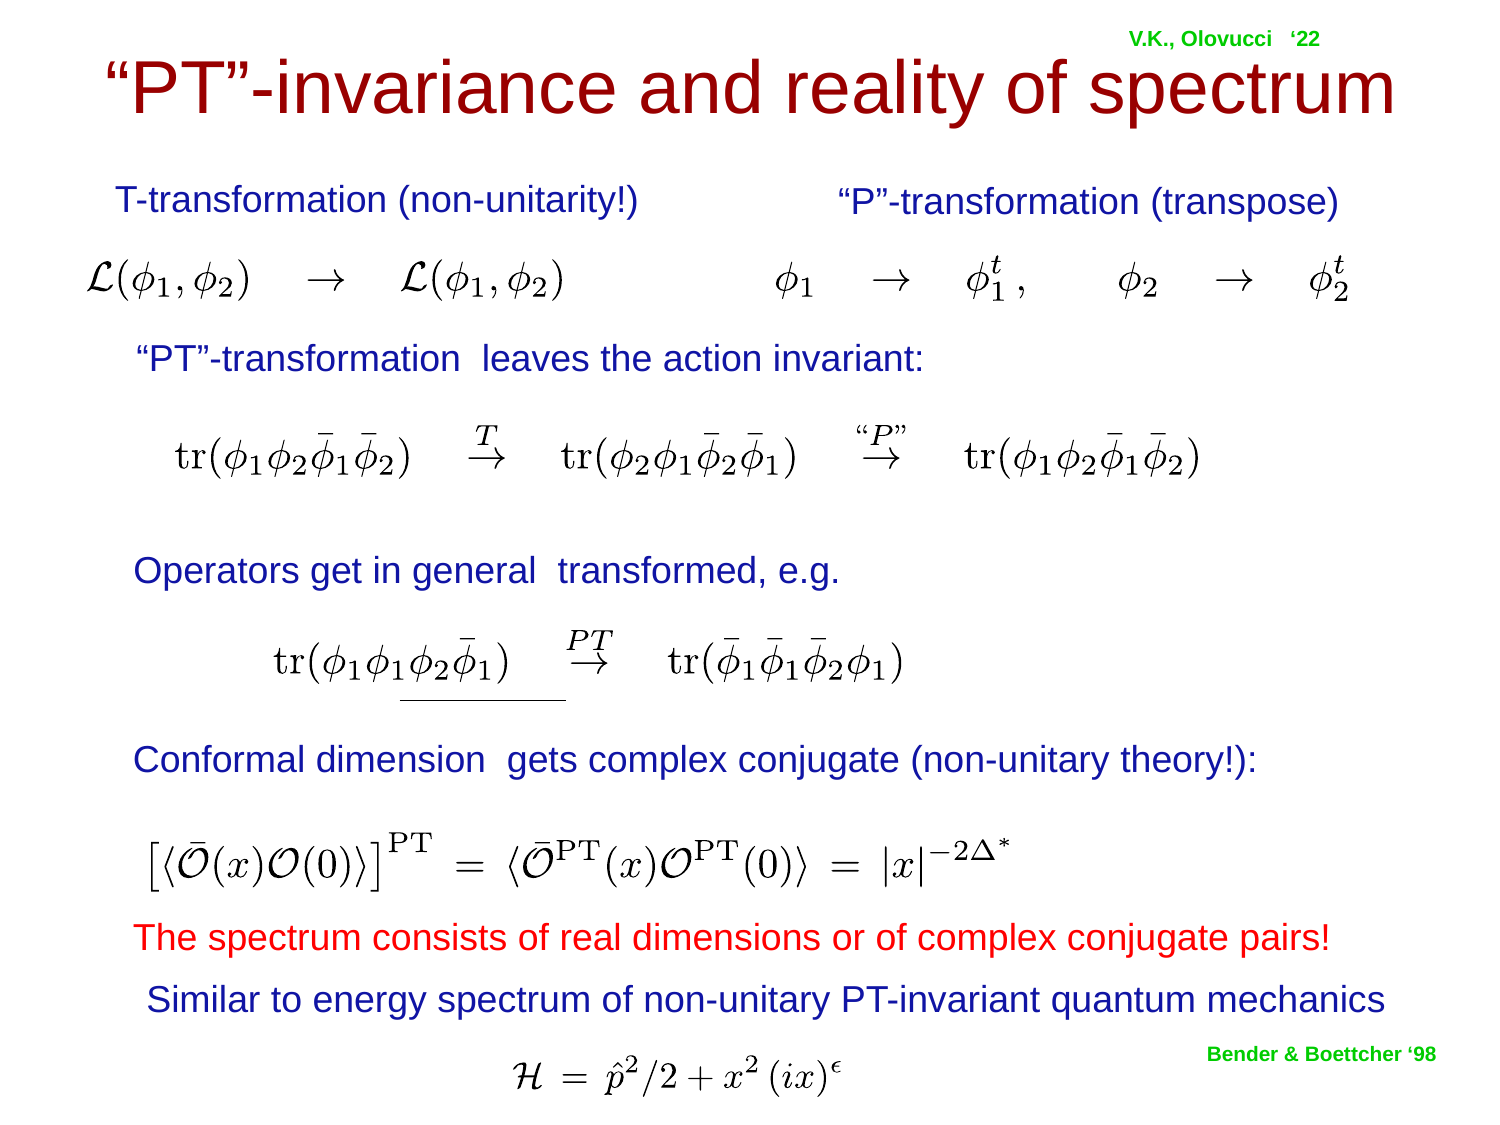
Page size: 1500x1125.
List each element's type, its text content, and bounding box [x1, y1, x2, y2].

text_box “PT”-invariance and reality of spectrum [86, 14, 1437, 154]
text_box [171, 421, 1198, 481]
text_box The spectrum consists of real dimensions or of complex conjugate pairs! [118, 905, 1376, 965]
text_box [772, 251, 1349, 304]
text_box Similar to energy spectrum of non-unitary PT-invariant quantum mechanics [131, 967, 1424, 1028]
text_box T-transformation (non-unitarity!) [100, 167, 701, 227]
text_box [147, 828, 1010, 894]
text_box Conformal dimension gets complex conjugate (non-unitary theory!): [118, 727, 1294, 788]
text_box “PT”-transformation leaves the action invariant: [121, 326, 983, 387]
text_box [270, 626, 902, 686]
text_box Operators get in general transformed, e.g. [118, 538, 882, 599]
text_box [83, 252, 566, 303]
text_box Bender & Boettcher ‘98 [1192, 1032, 1452, 1073]
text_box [509, 1052, 841, 1099]
text_box “P”-transformation (transpose) [823, 169, 1380, 230]
text_box V.K., Olovucci ‘22 [1107, 17, 1336, 59]
